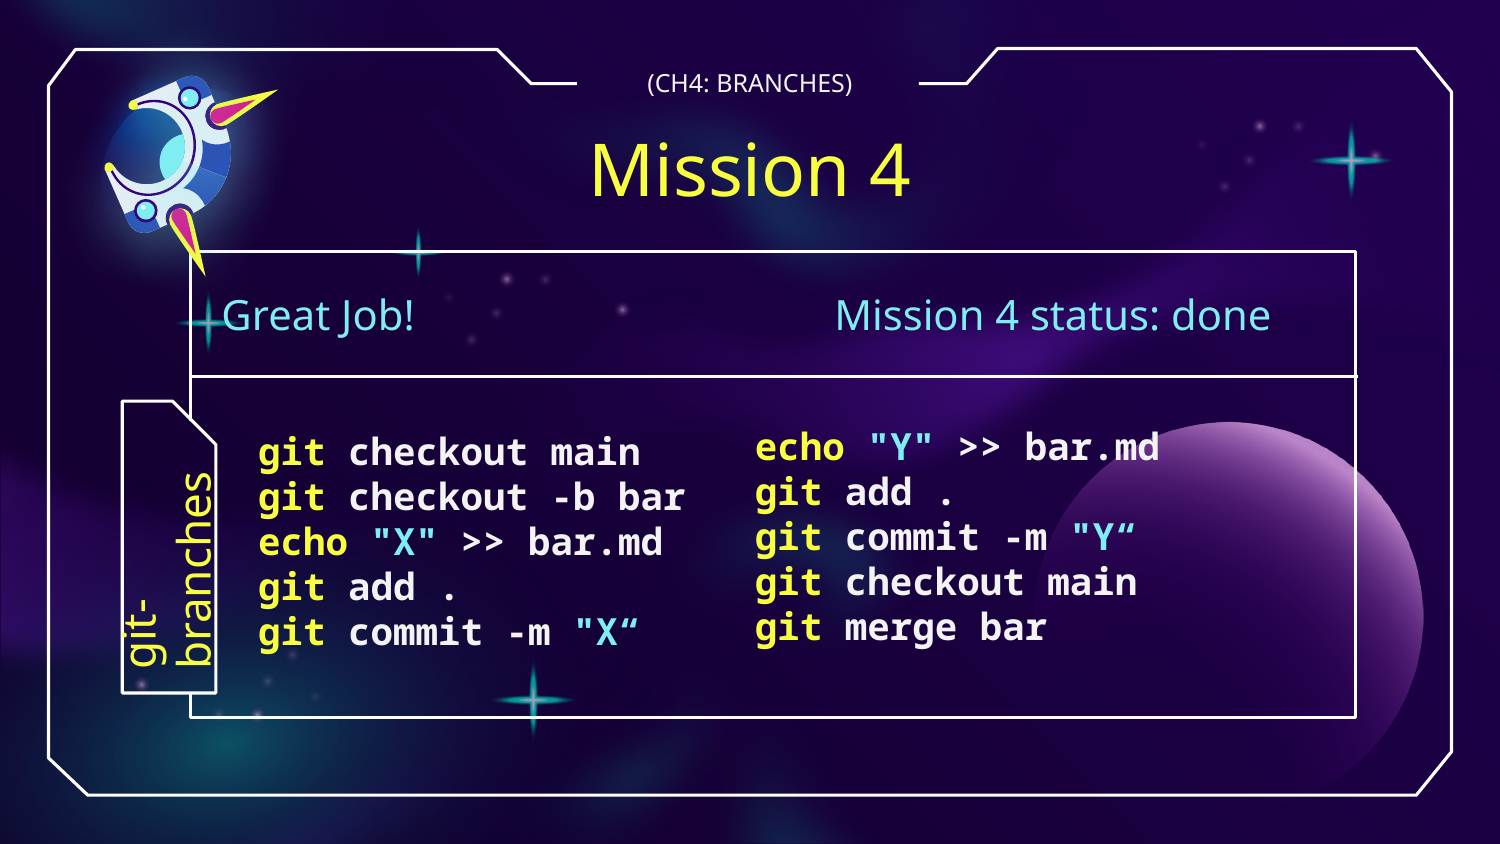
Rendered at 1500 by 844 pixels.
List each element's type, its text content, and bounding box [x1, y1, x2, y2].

picture [989, 384, 1449, 793]
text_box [122, 251, 1359, 718]
subtitle (CH4: BRANCHES) [578, 52, 922, 114]
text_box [78, 91, 280, 227]
title Mission 4 [285, 120, 1383, 215]
picture [0, 0, 1500, 844]
